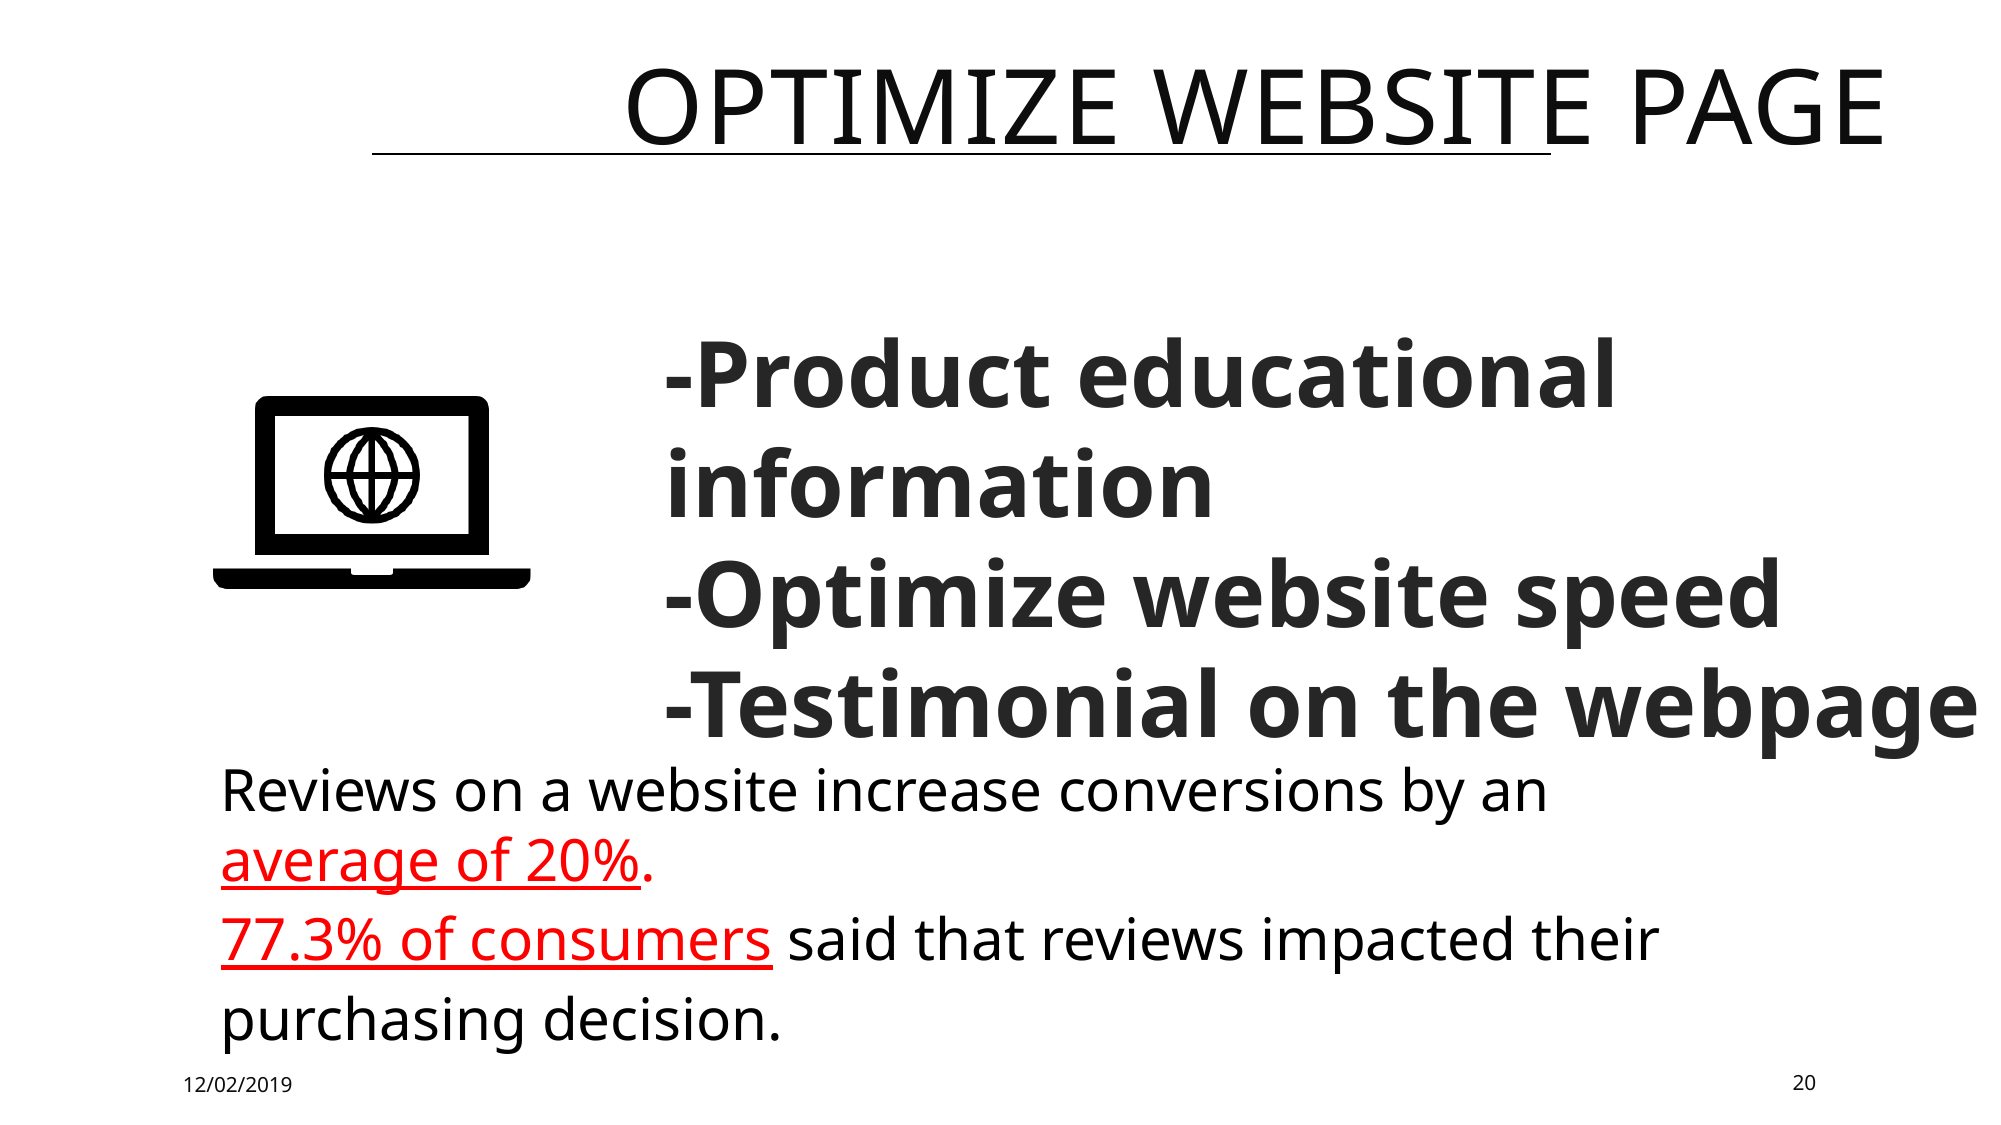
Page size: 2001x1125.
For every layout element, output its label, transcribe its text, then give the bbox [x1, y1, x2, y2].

text_box Reviews on a website increase conversions by an average of 20%. 77.3% of consumers said that reviews impacted their purchasing decision. [205, 745, 1966, 1125]
picture [205, 326, 537, 658]
text_box -Product educational information -Optimize website speed -Testimonial on the webpage [649, 308, 2000, 764]
text_box Optimize Website Page [607, 0, 1936, 238]
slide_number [168, 1061, 205, 1107]
